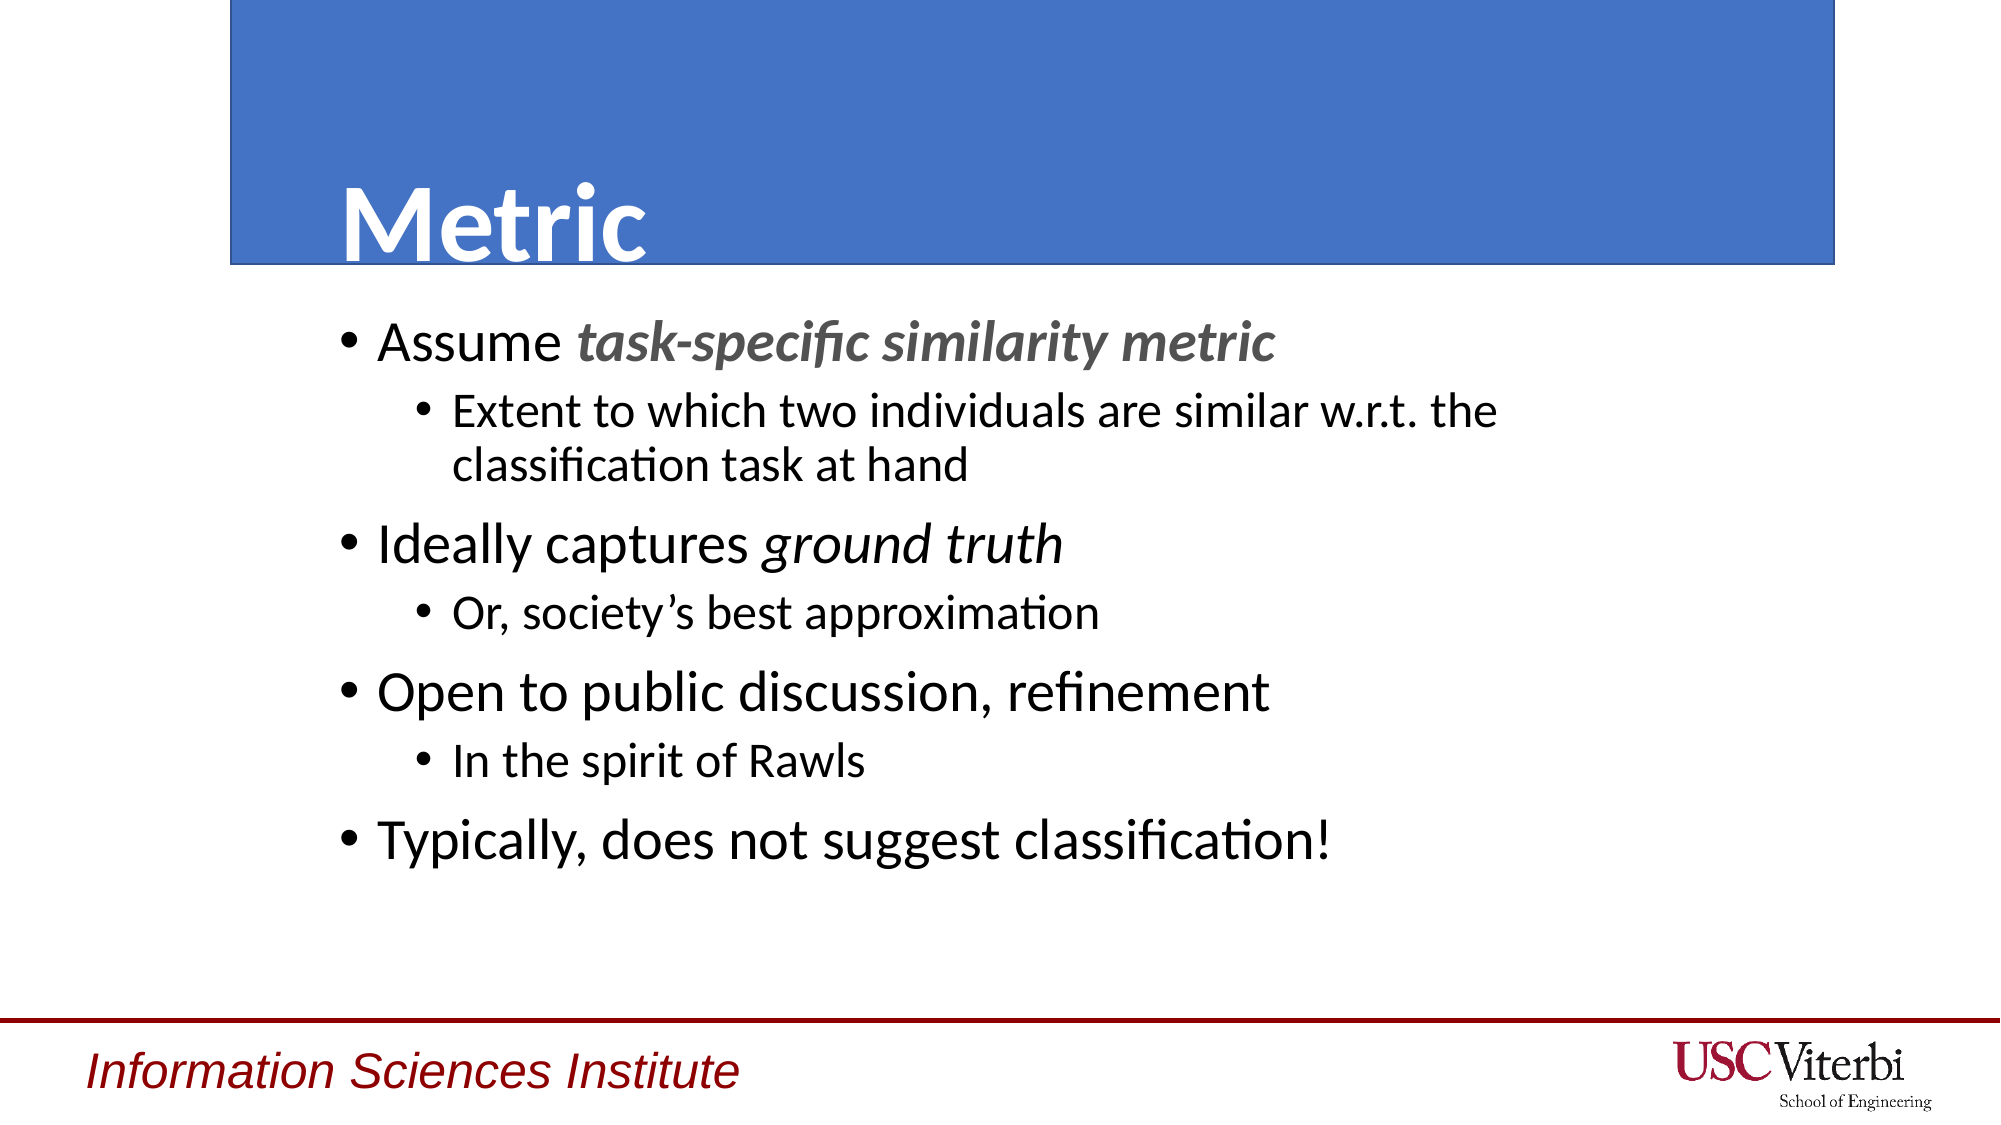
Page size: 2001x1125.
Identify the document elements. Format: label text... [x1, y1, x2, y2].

title Metric [324, 131, 1675, 319]
list Assume task-specific similarity metric Extent to which two individuals are similar w.r.t. the classification task at hand Ideally captures ground truth Or, society’s best approximation Open to public discussion, refinement In the spirit of Rawls Typically, does not suggest classification! [324, 319, 1675, 1047]
picture [1641, 1027, 1964, 1118]
text_box [231, 0, 1835, 264]
